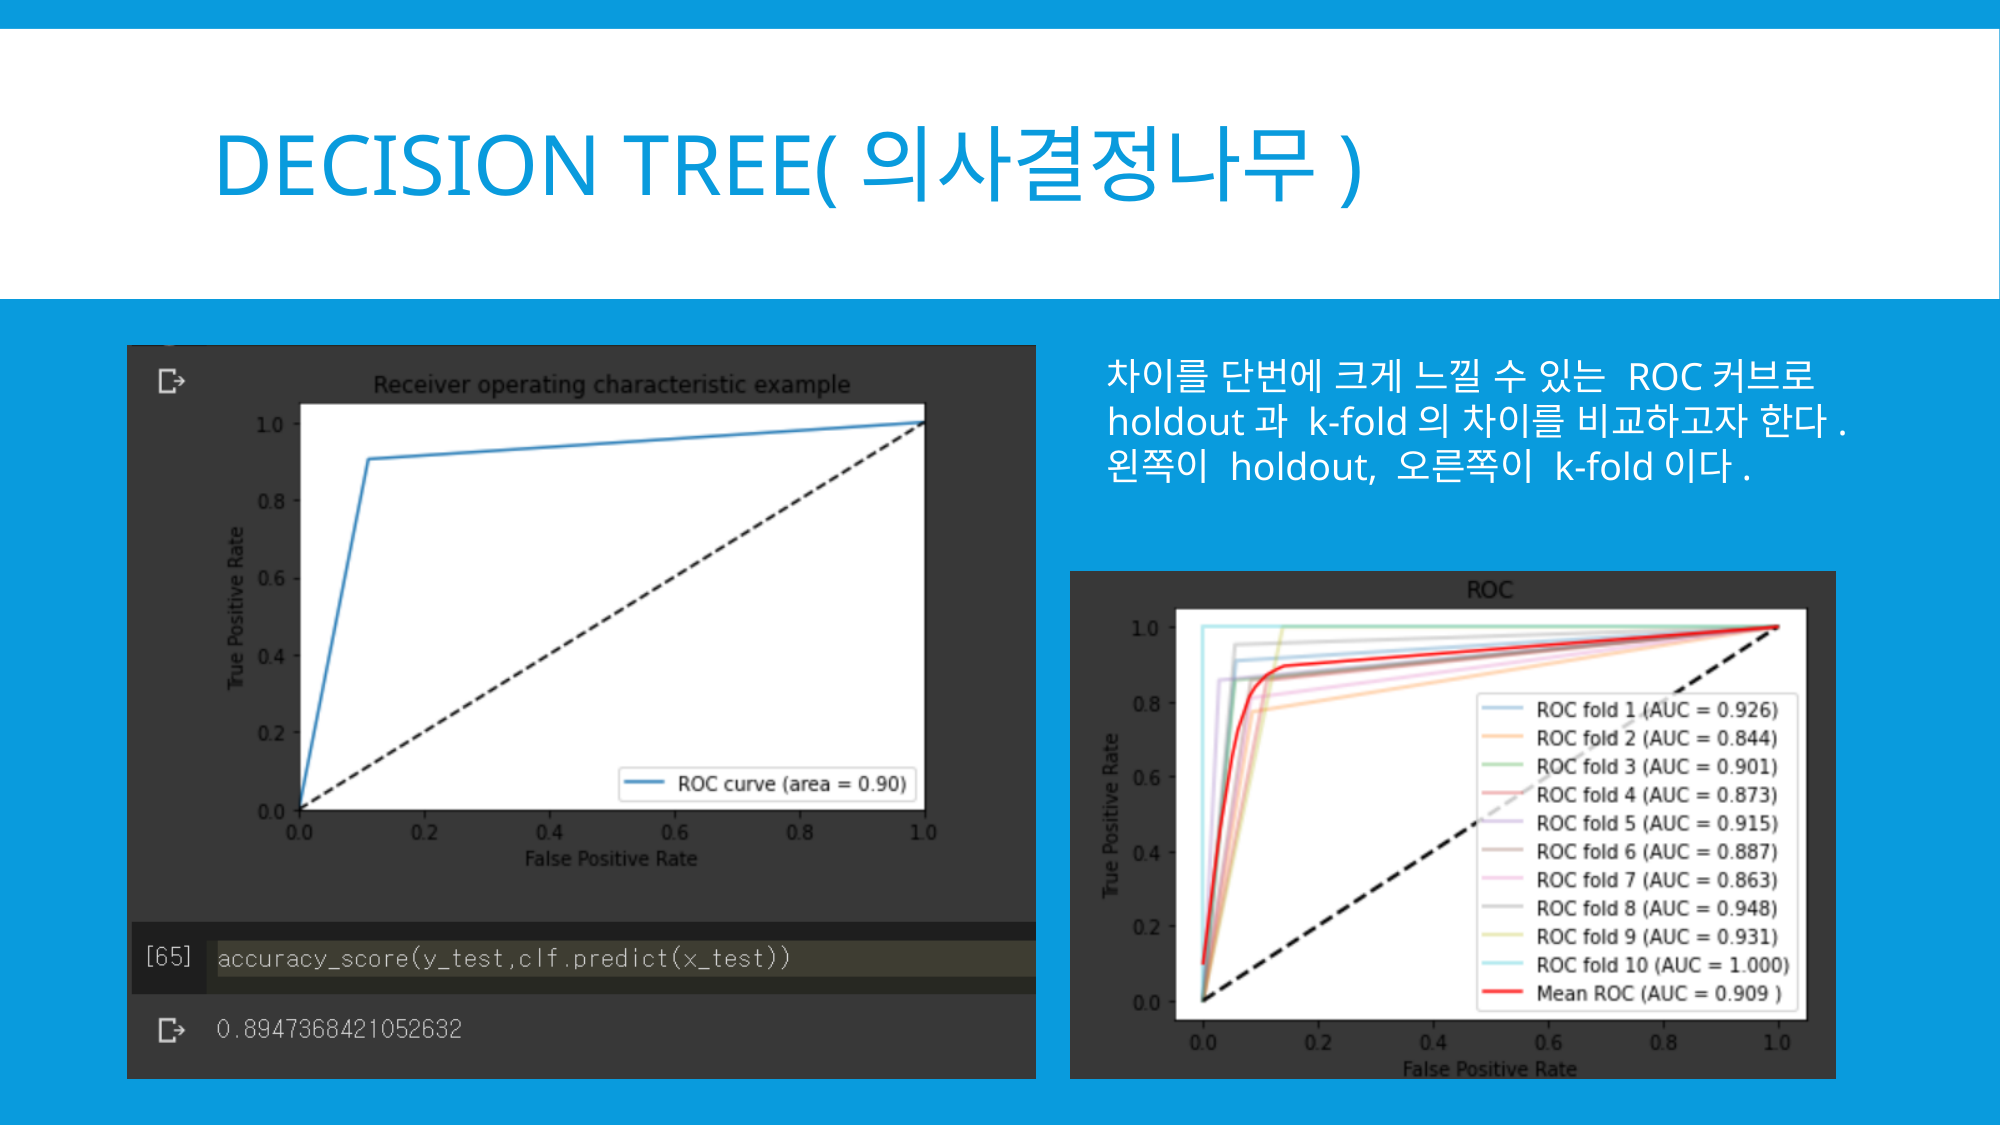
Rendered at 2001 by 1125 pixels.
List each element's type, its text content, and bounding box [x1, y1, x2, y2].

picture [1071, 572, 1835, 1078]
text_box 차이를 단번에 크게 느낄 수 있는 ROC커브로 holdout과 k-fold의 차이를 비교하고자 한다. 왼쪽이 holdout, 오른쪽이 k-fold이다. [1092, 345, 1914, 496]
picture [128, 346, 1035, 1078]
title Decision Tree(의사결정나무) [197, 46, 1803, 295]
